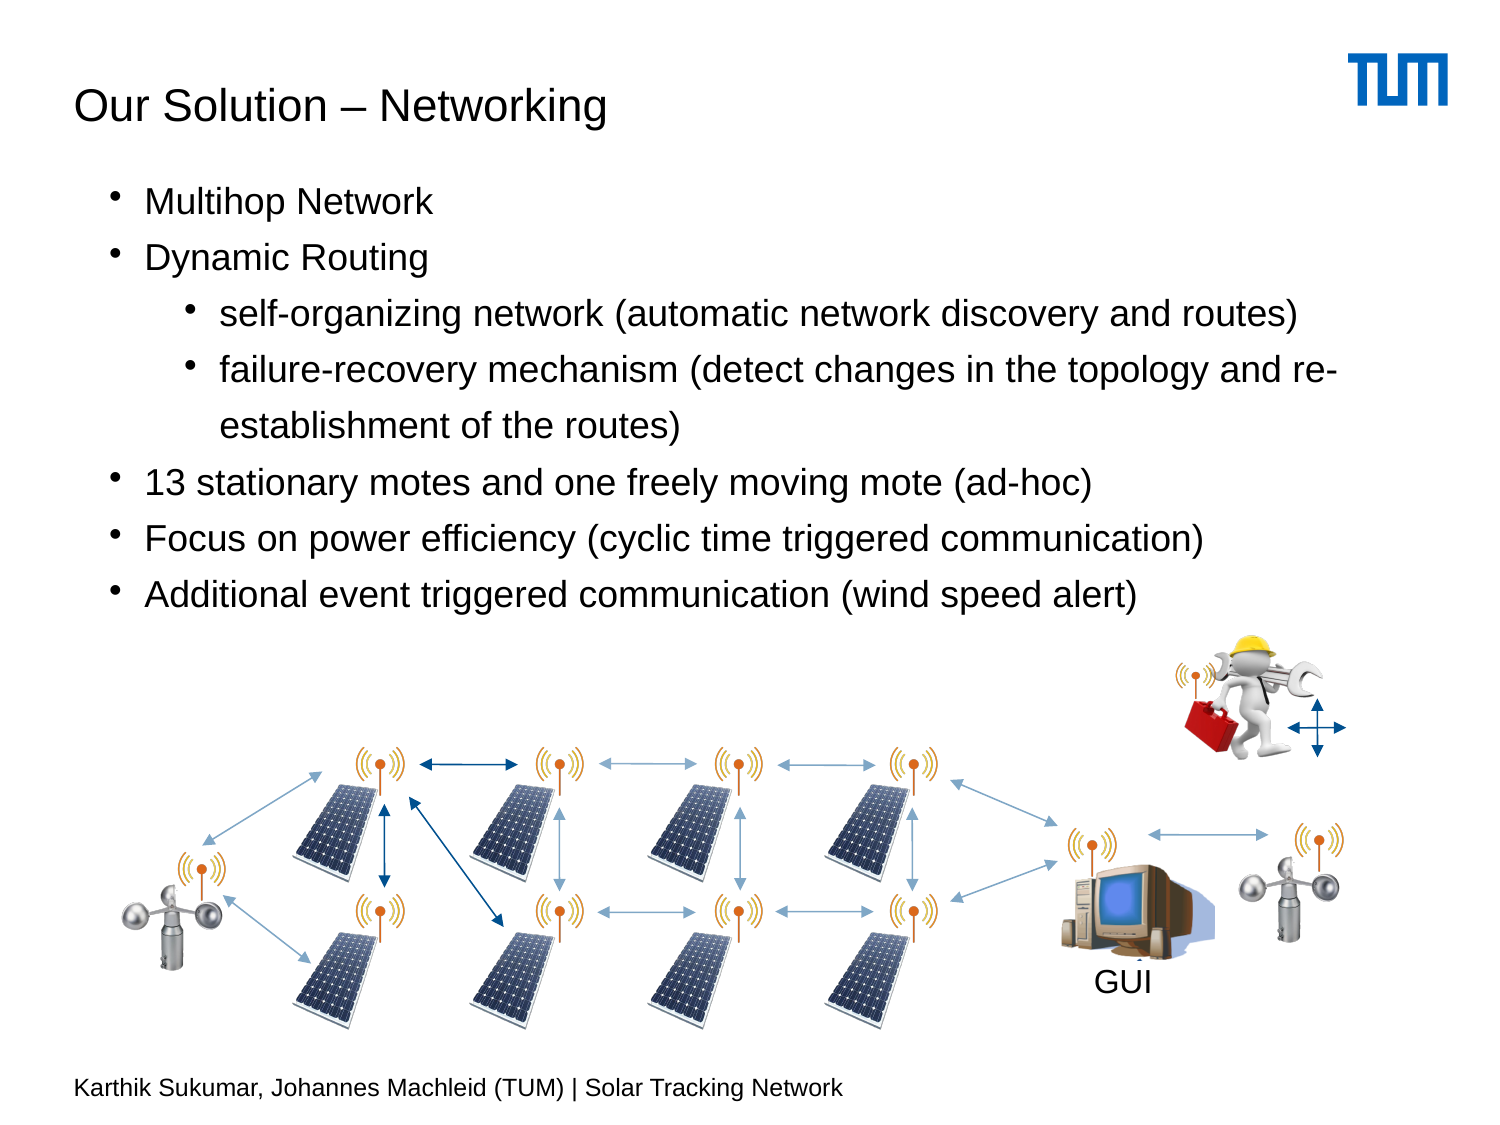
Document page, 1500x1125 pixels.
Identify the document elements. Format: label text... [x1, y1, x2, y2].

text_box [777, 758, 808, 772]
text_box [950, 779, 1058, 827]
text_box Multihop Network Dynamic Routing self-organizing network (automatic network discovery and routes) failure-recovery mechanism (detect changes in the topology and re-establishment of the routes) 13 stationary motes and one freely moving mote (ad-hoc) Focus on power efficiency (cyclic time triggered communication) Additional event triggered communication (wind speed alert) [58, 112, 1441, 638]
text_box [597, 906, 630, 919]
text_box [458, 746, 585, 888]
text_box [598, 757, 630, 770]
text_box [775, 905, 808, 918]
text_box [281, 746, 406, 888]
text_box Our Solution – Networking [58, 67, 724, 112]
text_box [635, 746, 764, 888]
text_box [202, 799, 276, 846]
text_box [1237, 822, 1345, 953]
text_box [1175, 629, 1347, 780]
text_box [813, 746, 939, 888]
text_box [232, 896, 276, 938]
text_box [635, 893, 764, 1036]
text_box [410, 797, 453, 859]
text_box [950, 859, 1052, 903]
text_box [458, 893, 585, 1036]
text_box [1057, 827, 1215, 1009]
text_box [419, 758, 453, 771]
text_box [813, 893, 939, 1036]
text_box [281, 893, 406, 1036]
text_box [119, 850, 228, 982]
